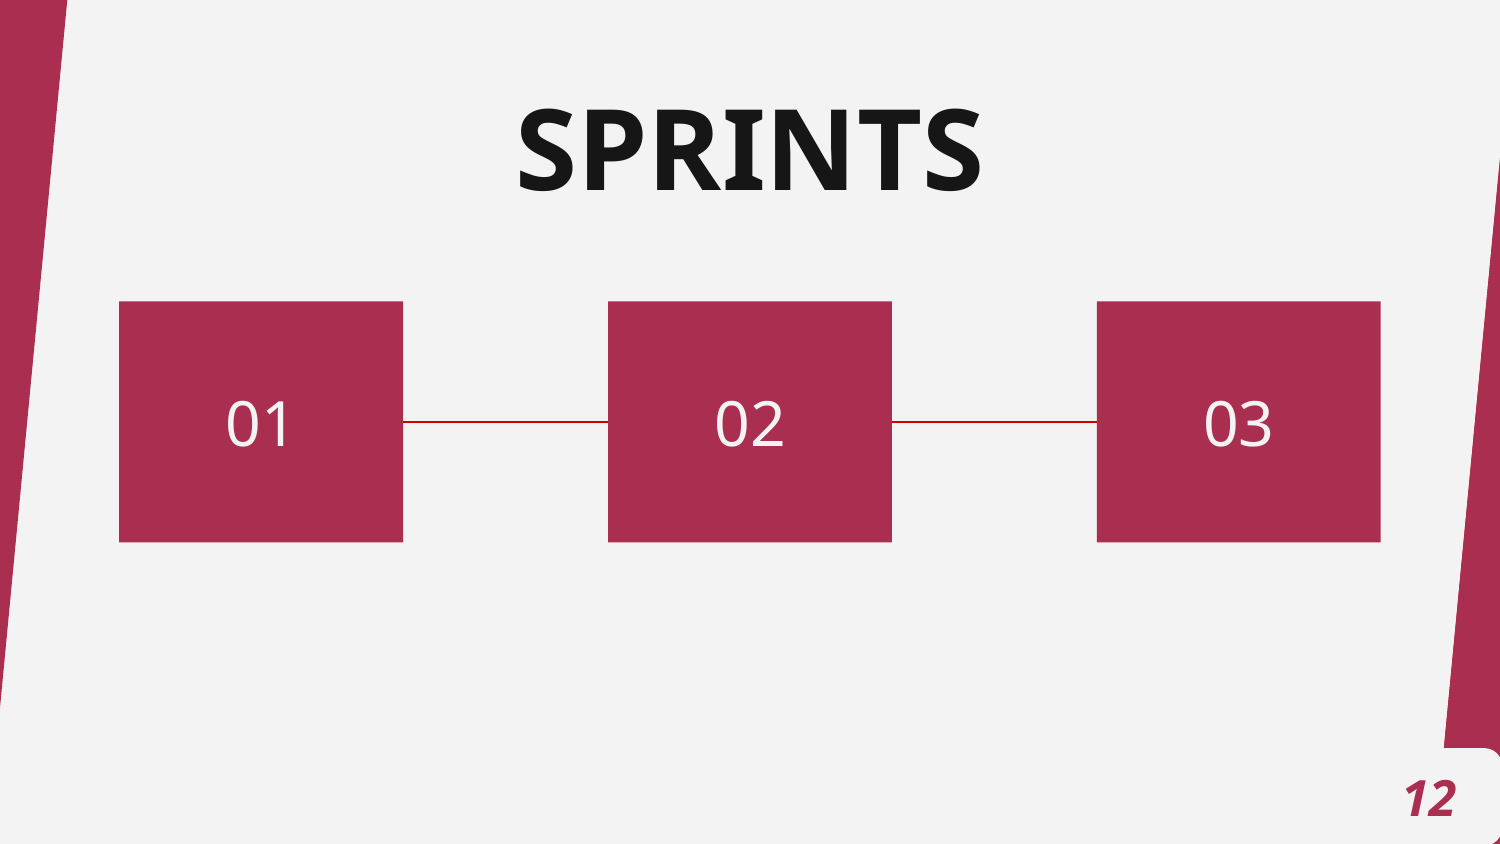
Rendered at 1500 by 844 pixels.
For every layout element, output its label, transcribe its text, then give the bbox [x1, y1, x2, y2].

text_box [1443, 157, 1500, 756]
title SPRINTS [118, 63, 1382, 157]
text_box 02 [608, 301, 892, 543]
text_box 03 [1096, 301, 1381, 543]
text_box 12 [1355, 748, 1500, 844]
text_box 01 [119, 301, 404, 543]
text_box [0, 0, 68, 708]
